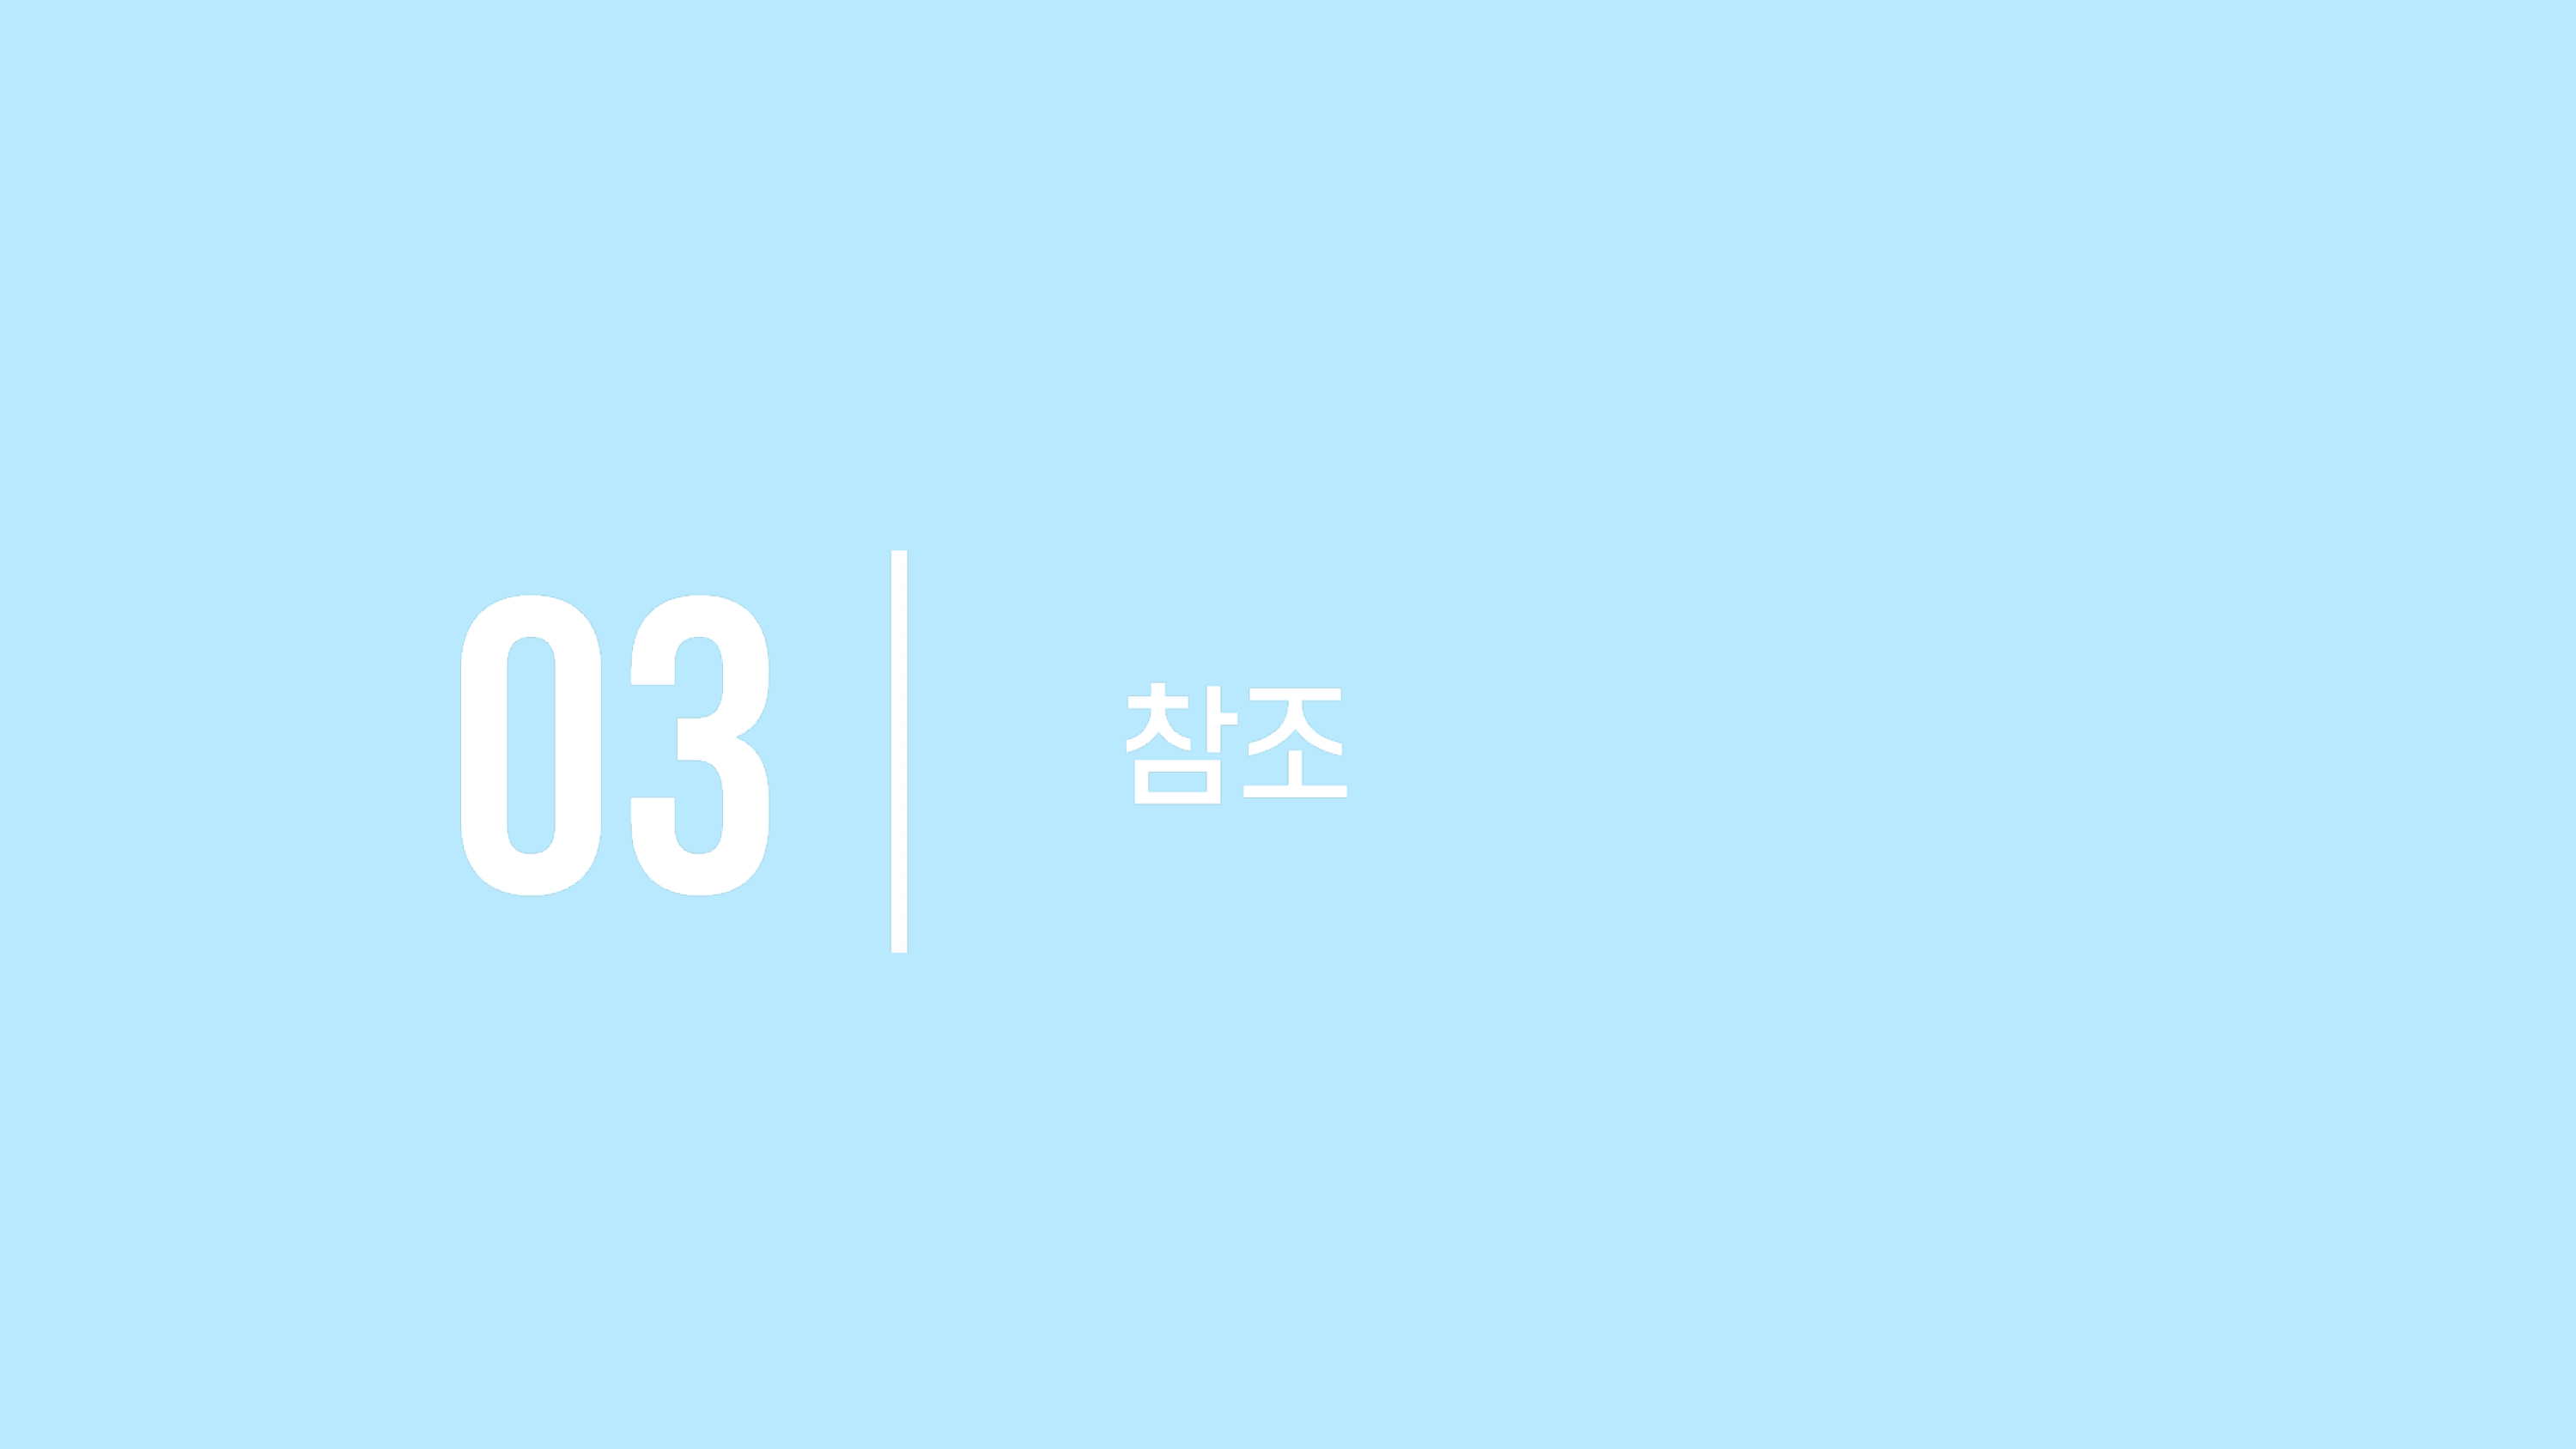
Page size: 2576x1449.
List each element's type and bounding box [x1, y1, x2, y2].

picture [316, 409, 974, 1287]
picture [976, 634, 1418, 906]
text_box [697, 718, 1100, 785]
